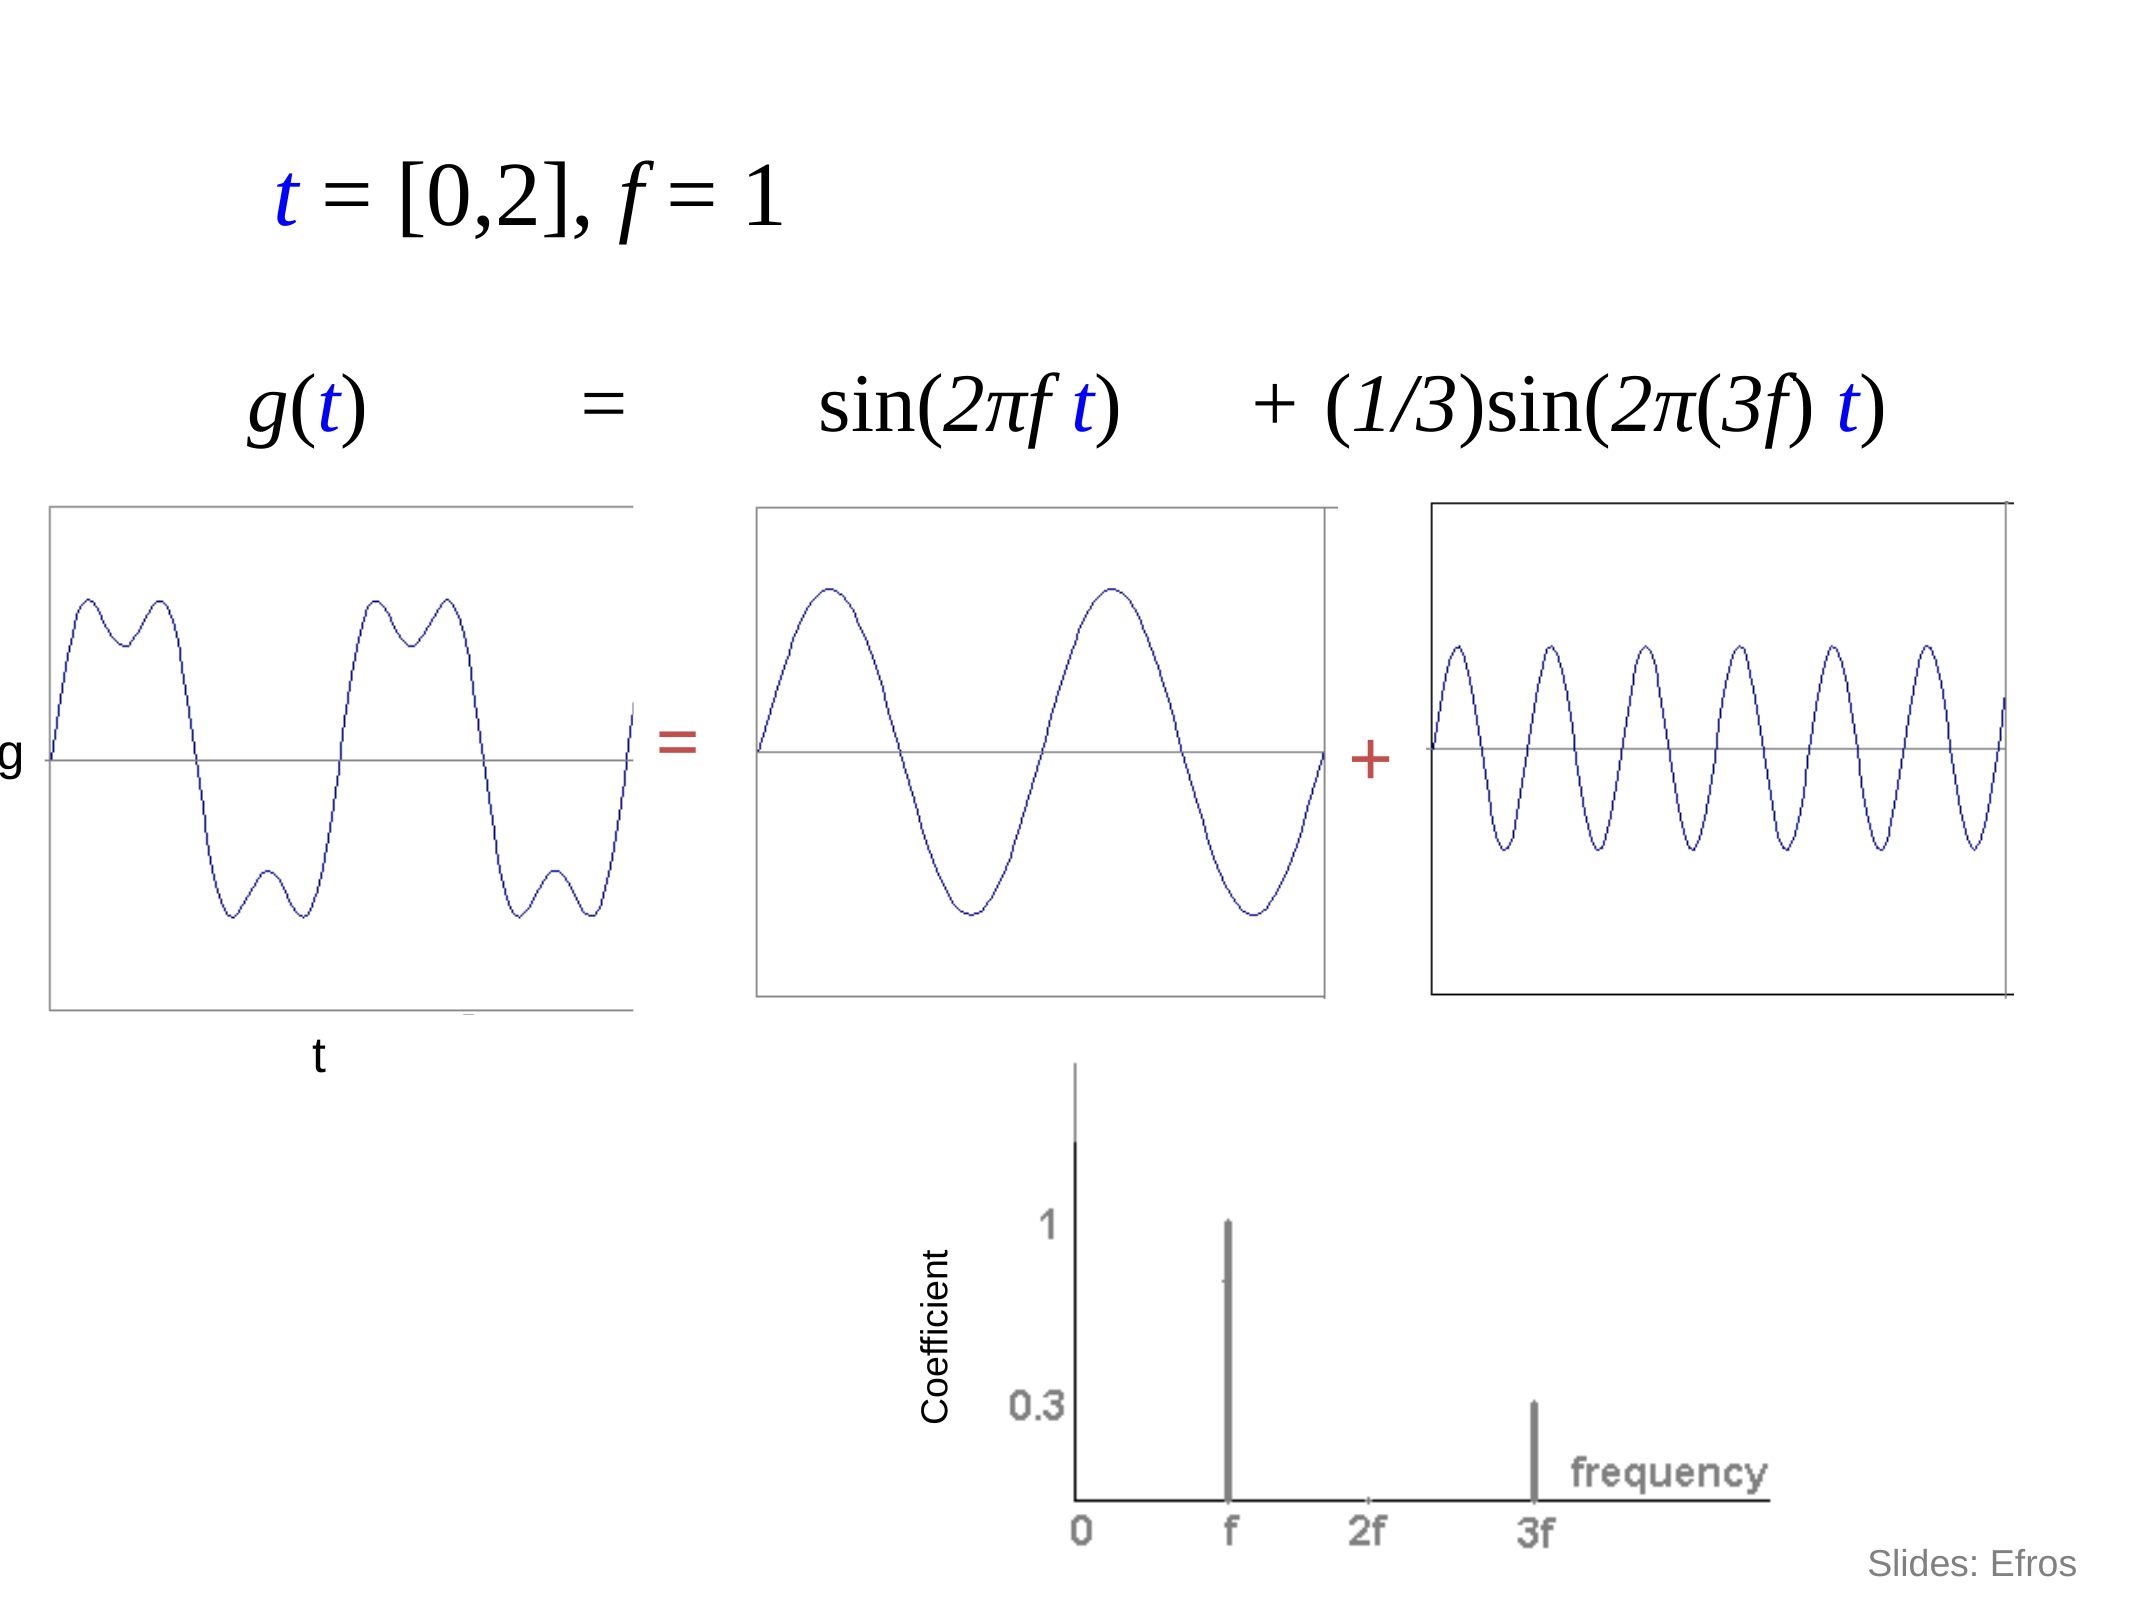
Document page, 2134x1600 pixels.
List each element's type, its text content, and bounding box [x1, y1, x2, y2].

picture [993, 1050, 1795, 1587]
picture [750, 502, 1339, 1000]
text_box = [644, 680, 750, 797]
text_box Slides: Efros [1856, 1528, 2089, 1595]
picture [1426, 501, 2014, 1001]
picture [44, 501, 634, 1015]
text_box t = [0,2], f = 1 [262, 123, 903, 255]
list g(t) = sin(2πf t) + (1/3)sin(2π(3f) t) [70, 337, 2063, 516]
text_box g [0, 709, 44, 791]
text_box Coefficient [899, 1158, 966, 1436]
text_box + [1339, 697, 1426, 815]
text_box t [301, 1015, 426, 1094]
